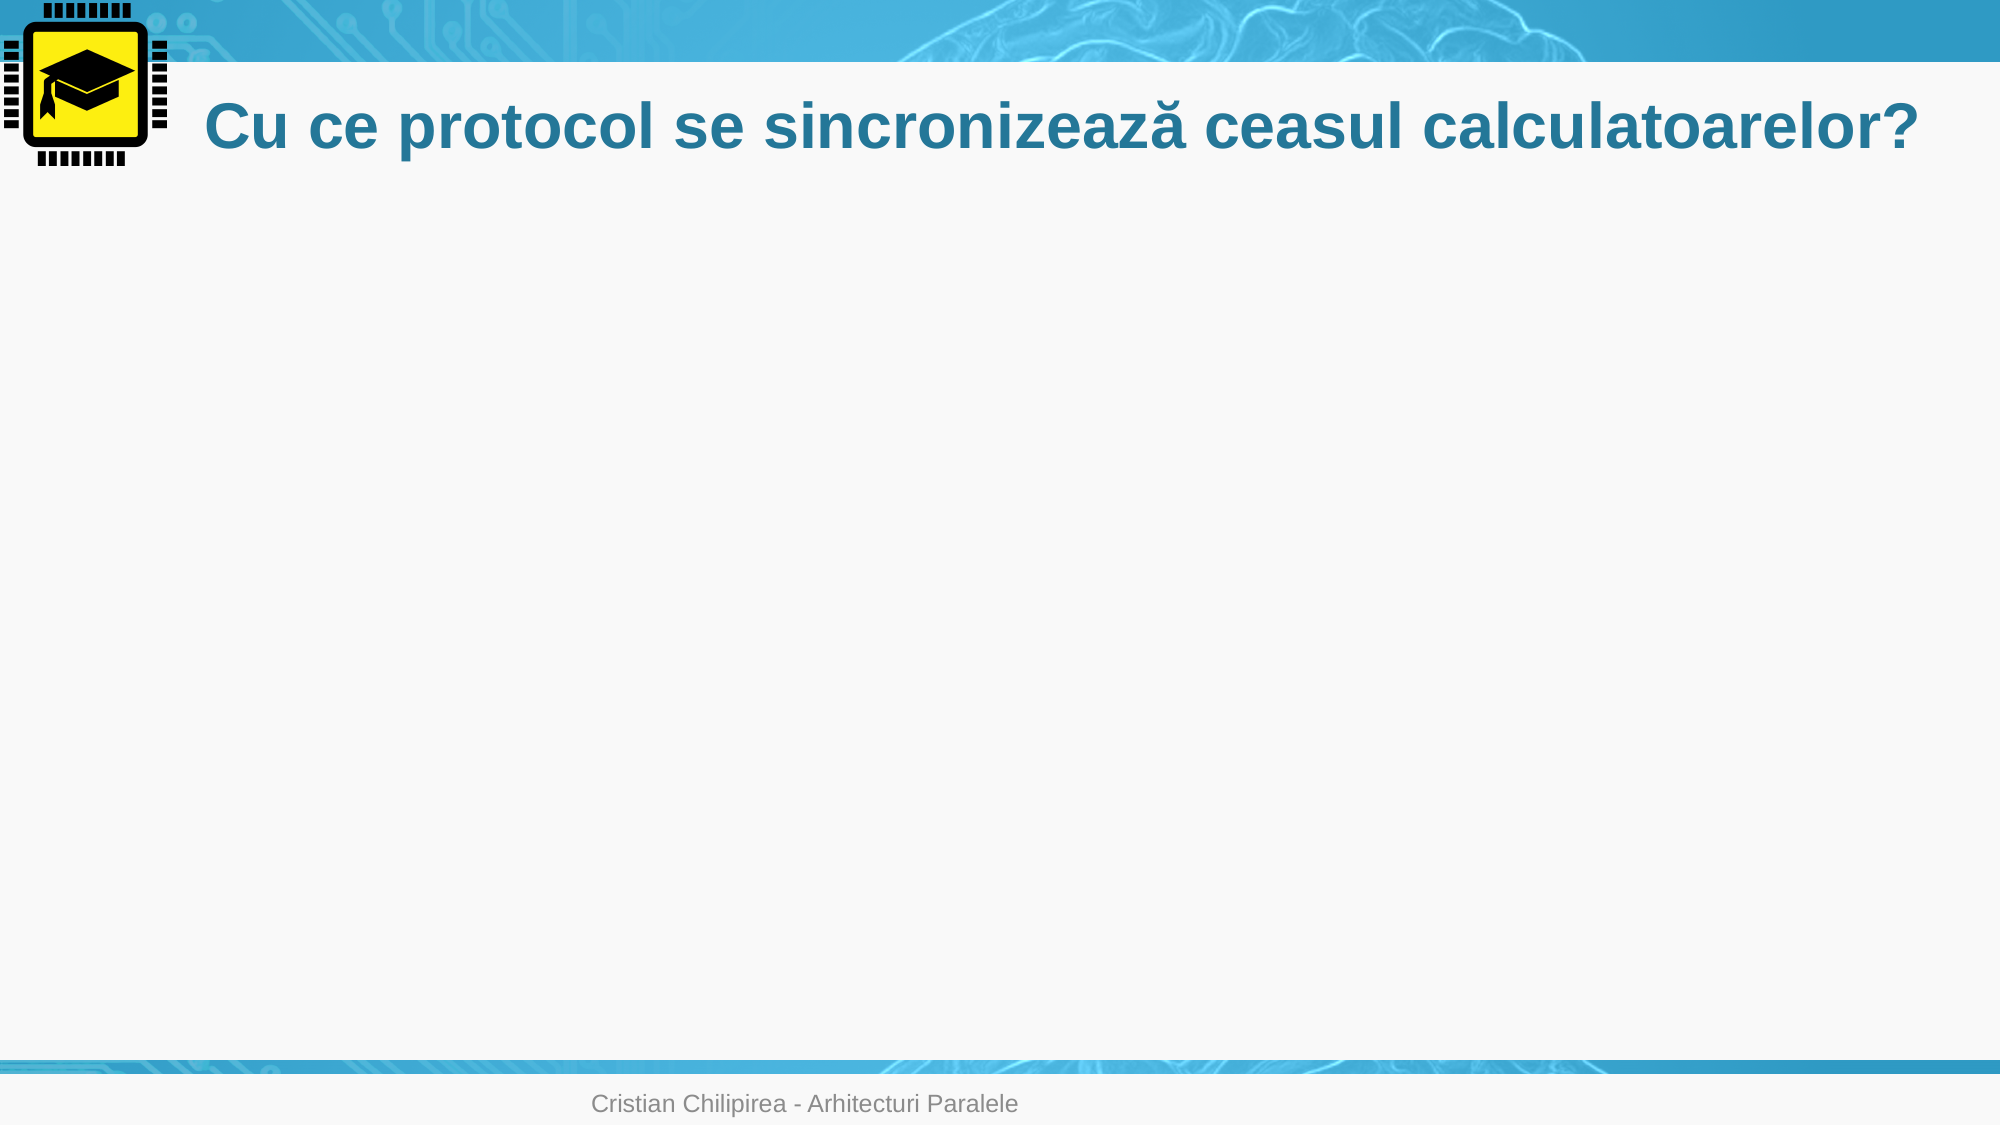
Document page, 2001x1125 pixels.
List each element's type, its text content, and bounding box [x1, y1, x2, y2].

picture [0, 1060, 2000, 1074]
picture [0, 0, 2000, 166]
footer Cristian Chilipirea - Arhitecturi Paralele [68, 1083, 1542, 1125]
title Cu ce protocol se sincronizează ceasul calculatoarelor? [170, 76, 1955, 180]
